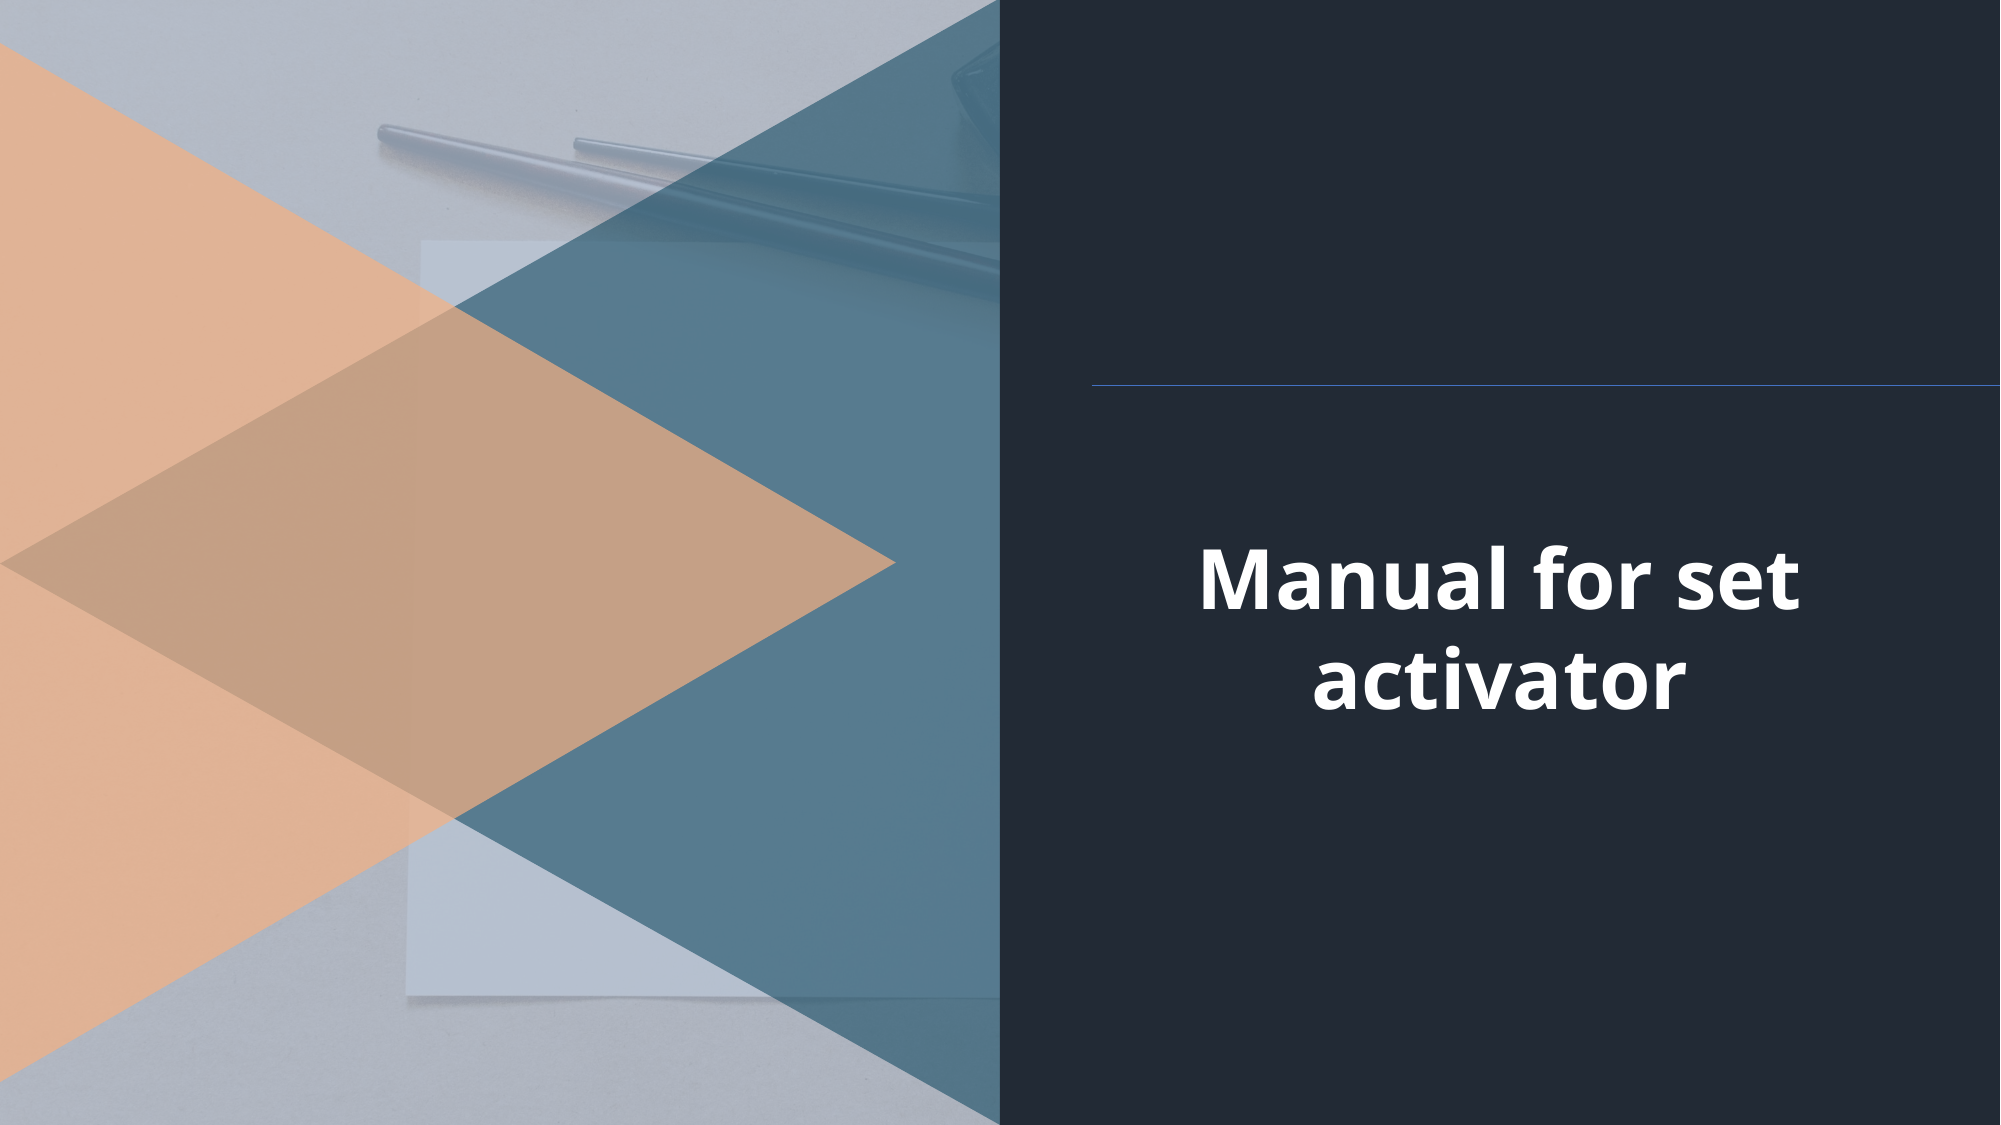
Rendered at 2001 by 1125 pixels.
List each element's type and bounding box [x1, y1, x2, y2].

text_box [0, 0, 2000, 1125]
